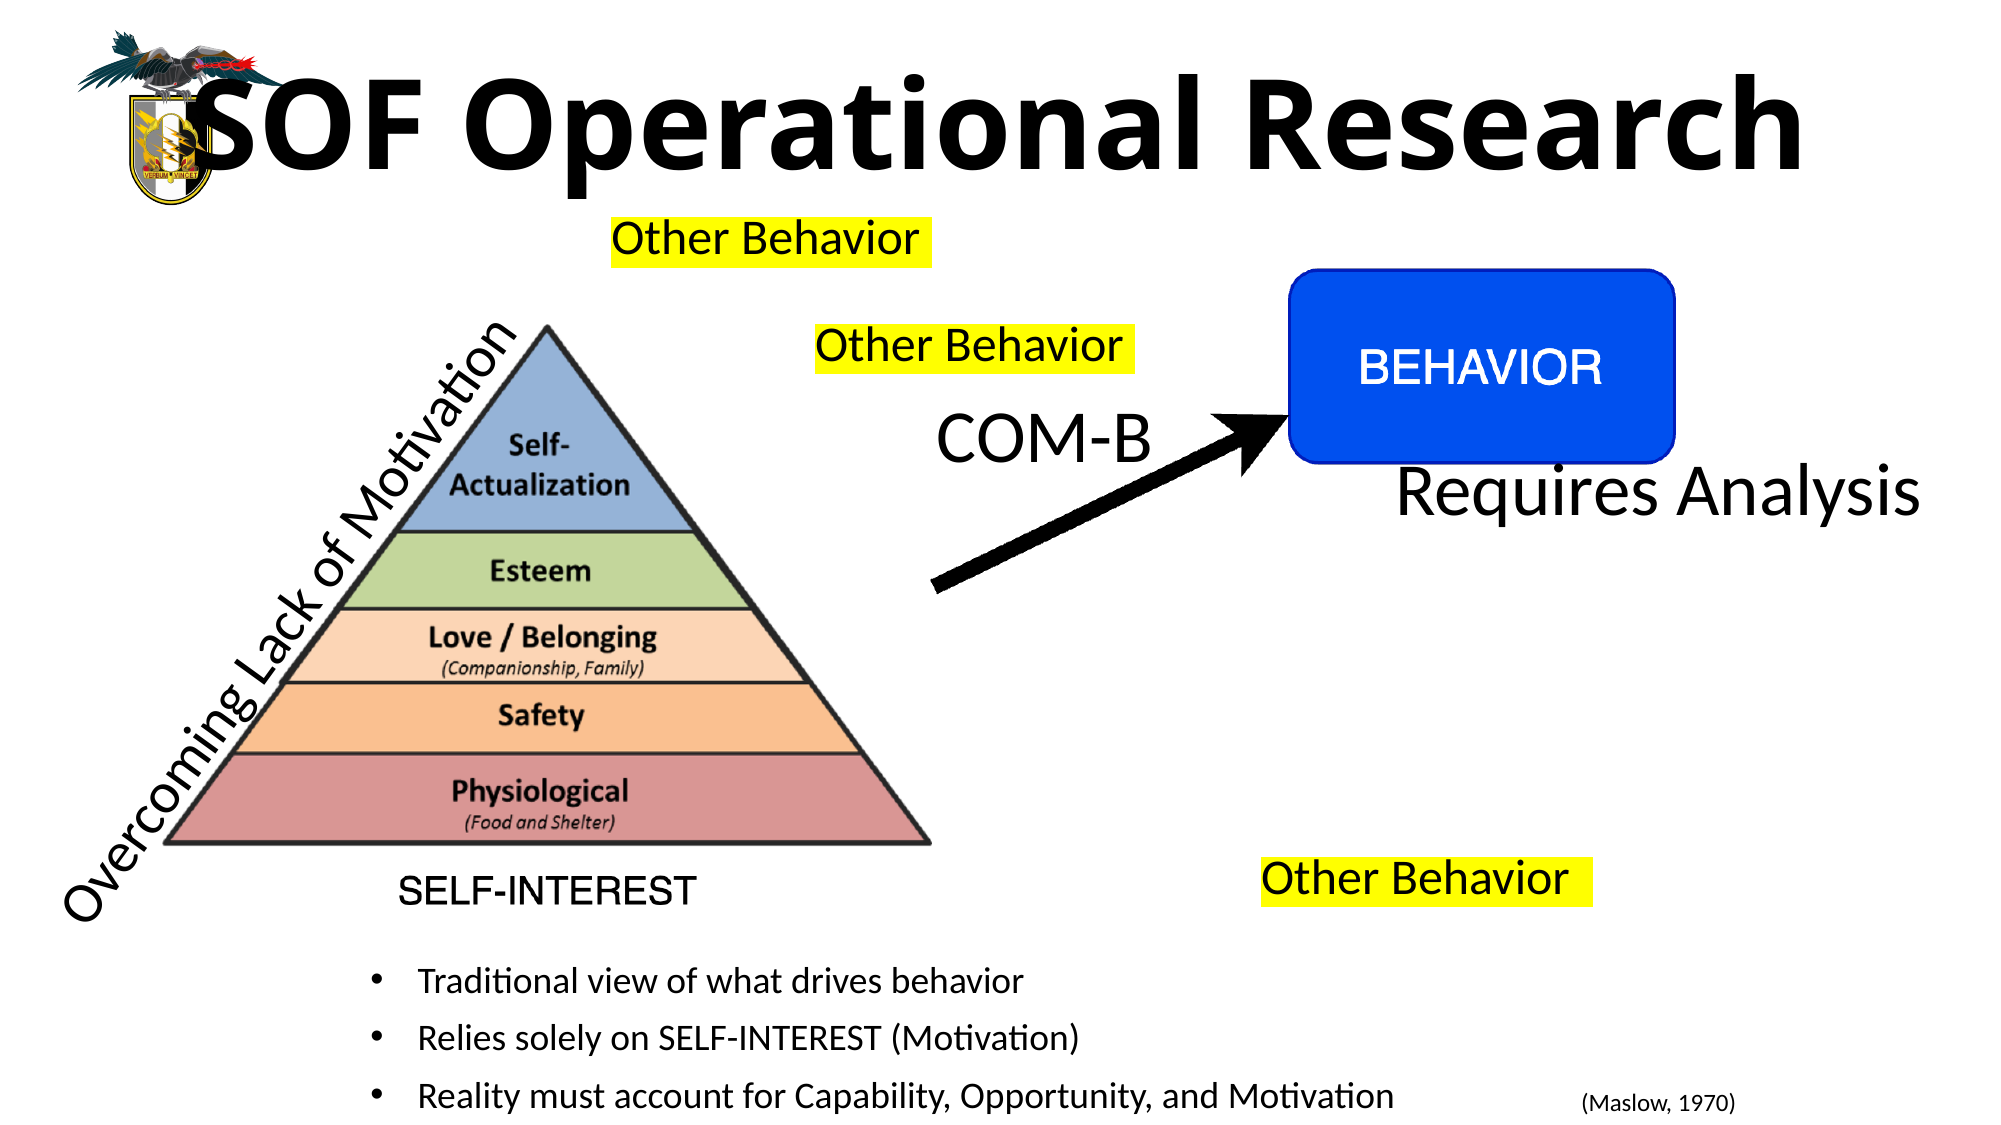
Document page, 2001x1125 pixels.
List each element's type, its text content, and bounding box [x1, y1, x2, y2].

text_box (Maslow, 1970) [1566, 1079, 2000, 1125]
picture [75, 24, 1711, 949]
text_box Overcoming Lack of Motivation [25, 759, 130, 954]
text_box Traditional view of what drives behavior Relies solely on SELF-INTEREST (Motivation) Reality must account for Capability, Opportunity, and Motivation [355, 949, 1486, 1123]
text_box Other Behavior [596, 197, 947, 236]
text_box SOF Operational Research [137, 26, 1863, 204]
text_box Requires Analysis [1711, 433, 1955, 538]
